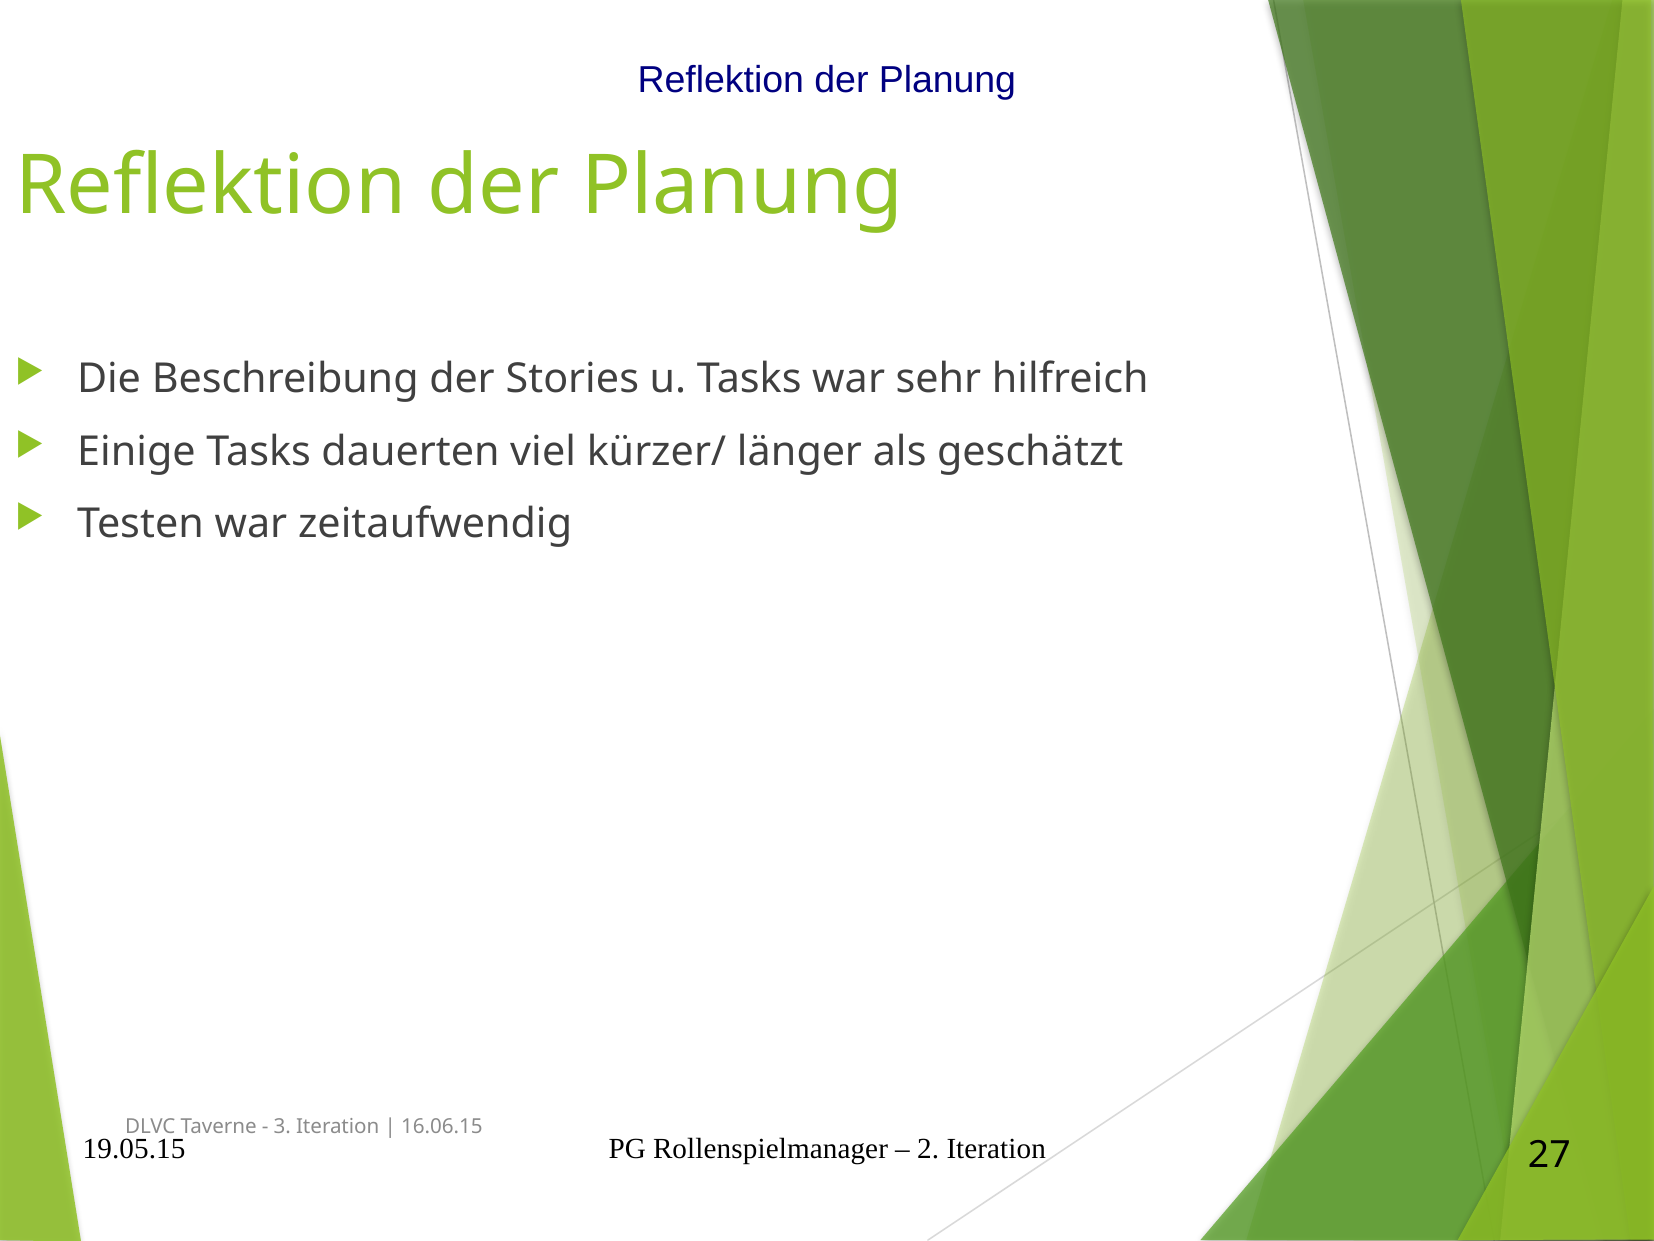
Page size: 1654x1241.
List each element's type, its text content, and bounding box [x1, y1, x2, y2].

list Die Beschreibung der Stories u. Tasks war sehr hilfreich Einige Tasks dauerten viel kürzer/ länger als geschätzt Testen war zeitaufwendig [0, 343, 1455, 1063]
footer DLVC Taverne - 3. Iteration | 16.06.15 [110, 1092, 947, 1159]
title Reflektion der Planung [0, 123, 1489, 331]
text_box 19.05.15 [82, 1129, 468, 1216]
text_box PG Rollenspielmanager – 2. Iteration [565, 1129, 1090, 1216]
text_box 27 [1185, 1129, 1571, 1216]
text_box Reflektion der Planung [622, 47, 1031, 107]
